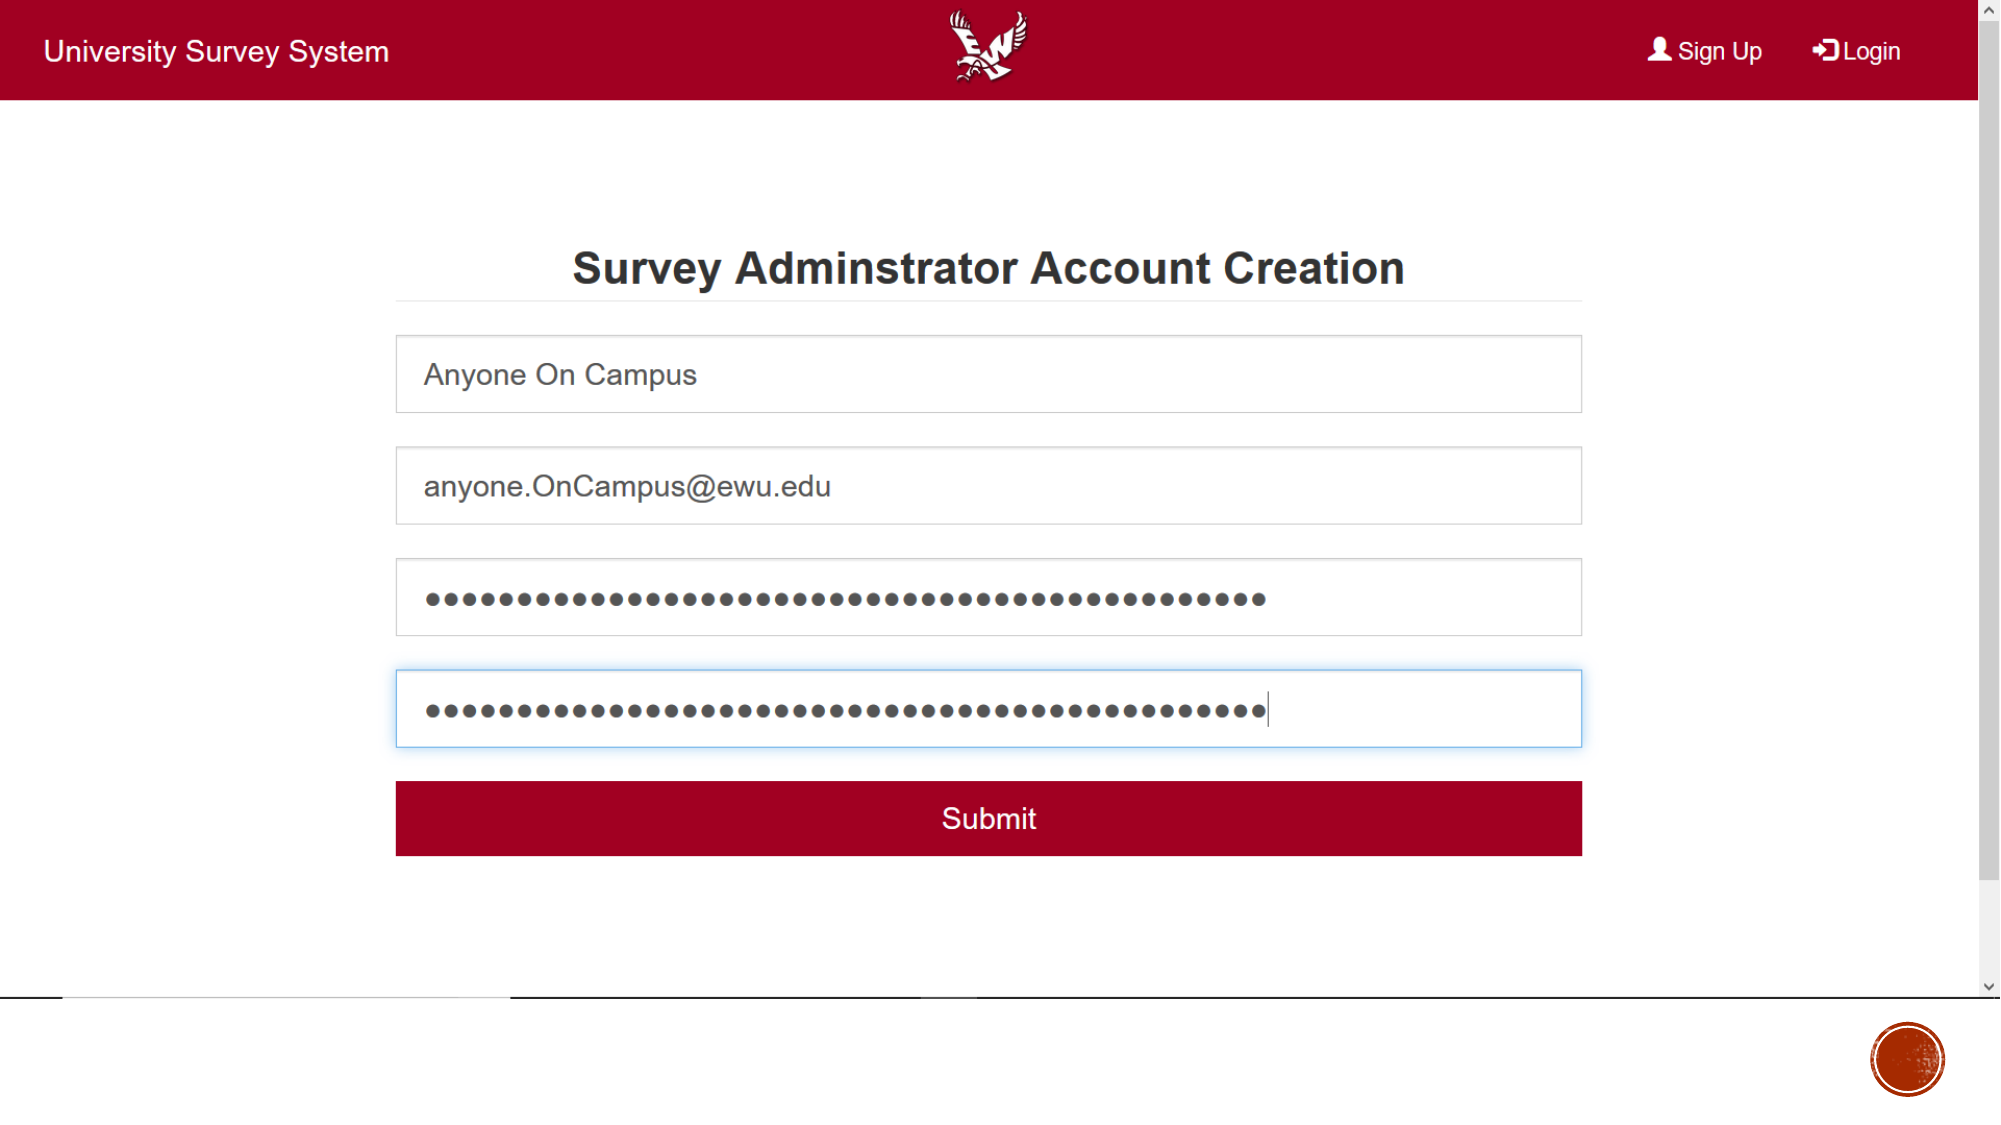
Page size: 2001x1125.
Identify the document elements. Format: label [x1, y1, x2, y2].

picture [0, 0, 1998, 999]
